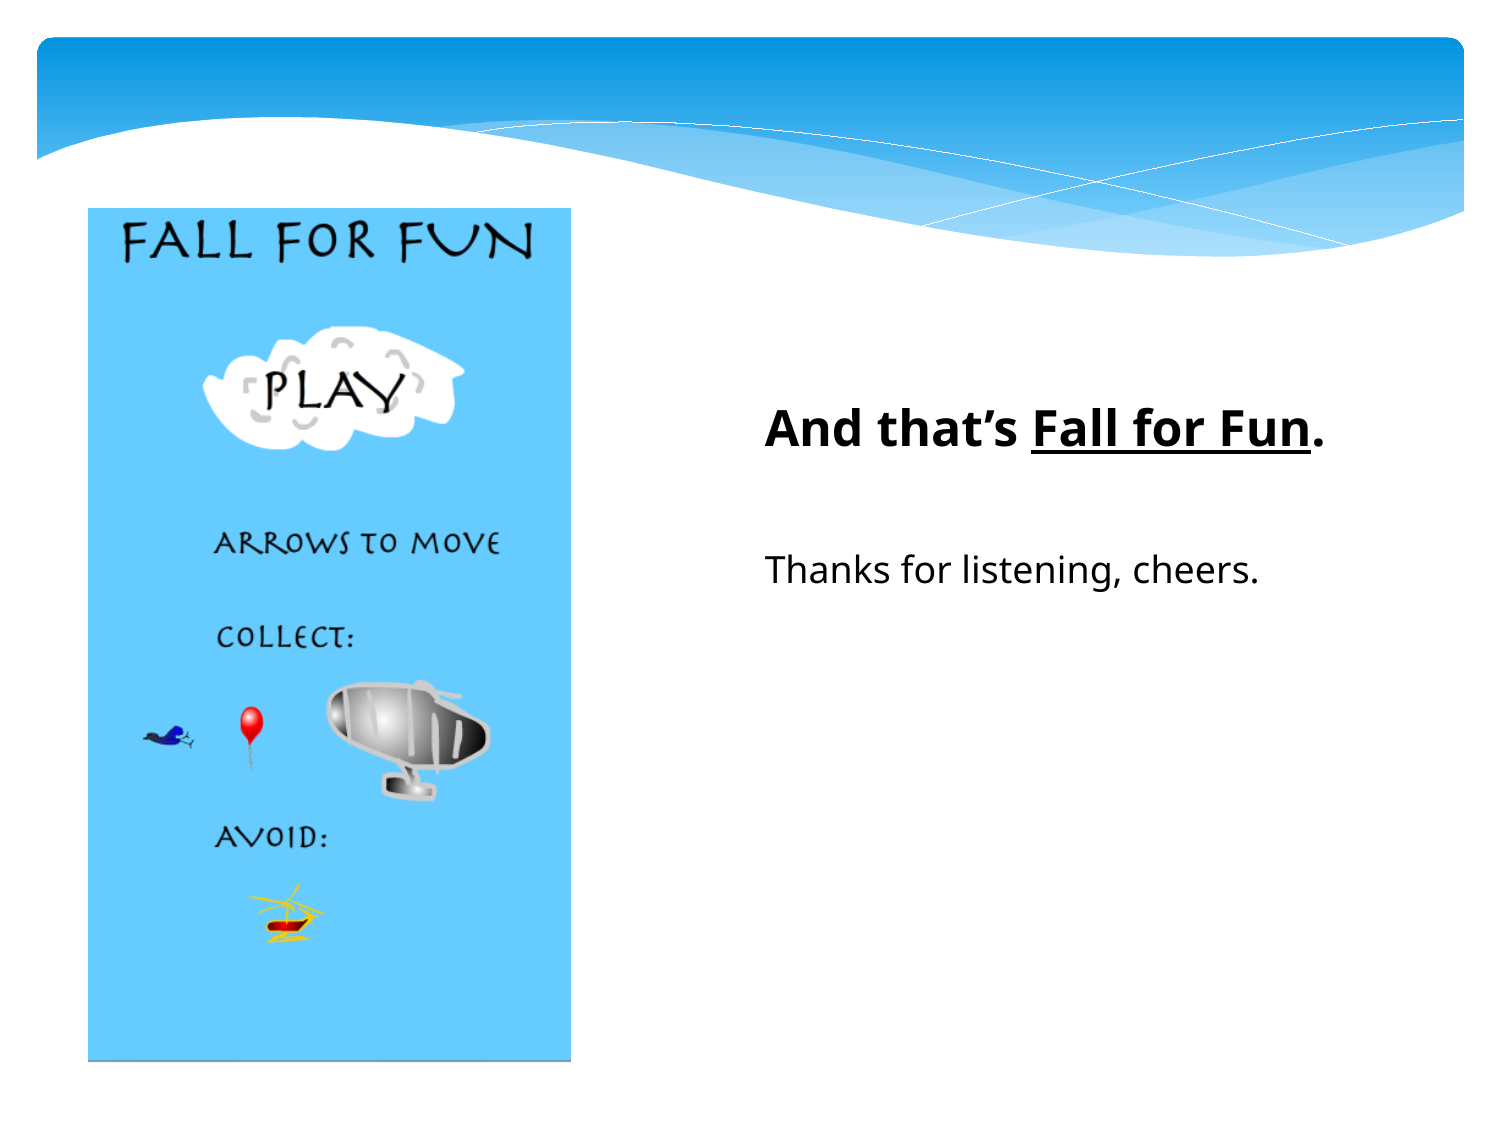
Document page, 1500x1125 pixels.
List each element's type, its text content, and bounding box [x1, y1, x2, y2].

picture [88, 207, 571, 1064]
text_box And that’s Fall for Fun. Thanks for listening, cheers. [750, 388, 1365, 599]
